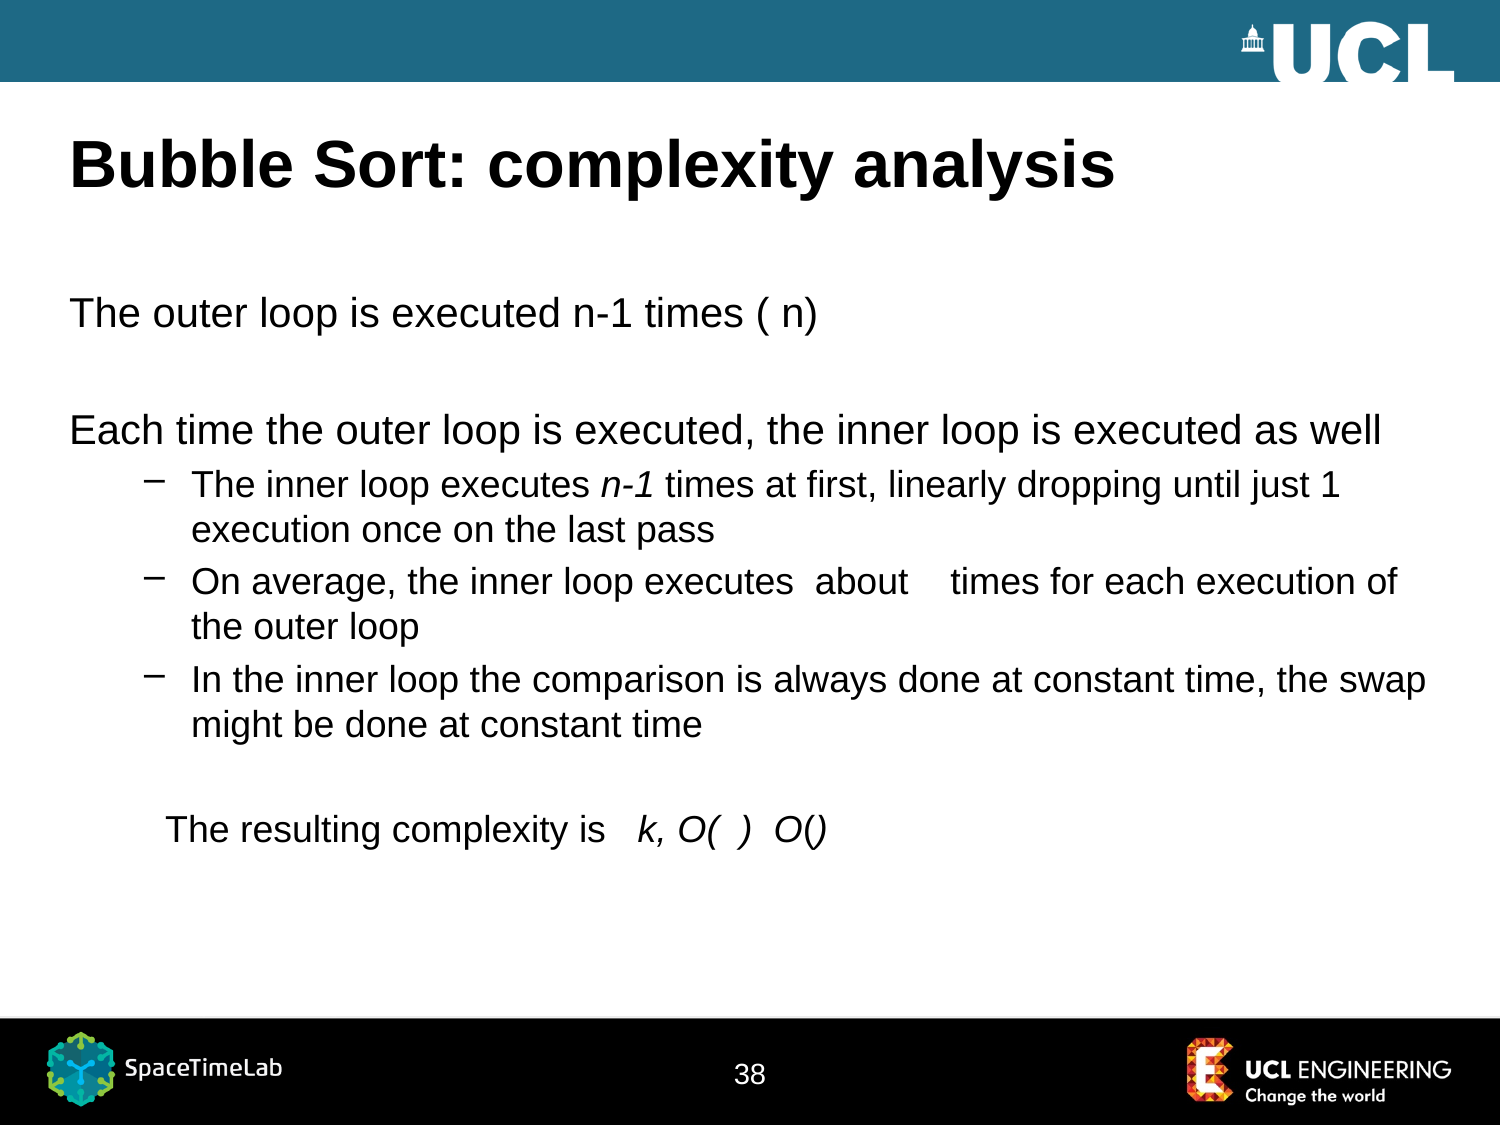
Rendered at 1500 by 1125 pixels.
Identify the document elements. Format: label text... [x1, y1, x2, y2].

picture [0, 990, 1500, 1125]
footer 37 [496, 1042, 1004, 1103]
title Bubble Sort: complexity analysis [54, 113, 1447, 197]
